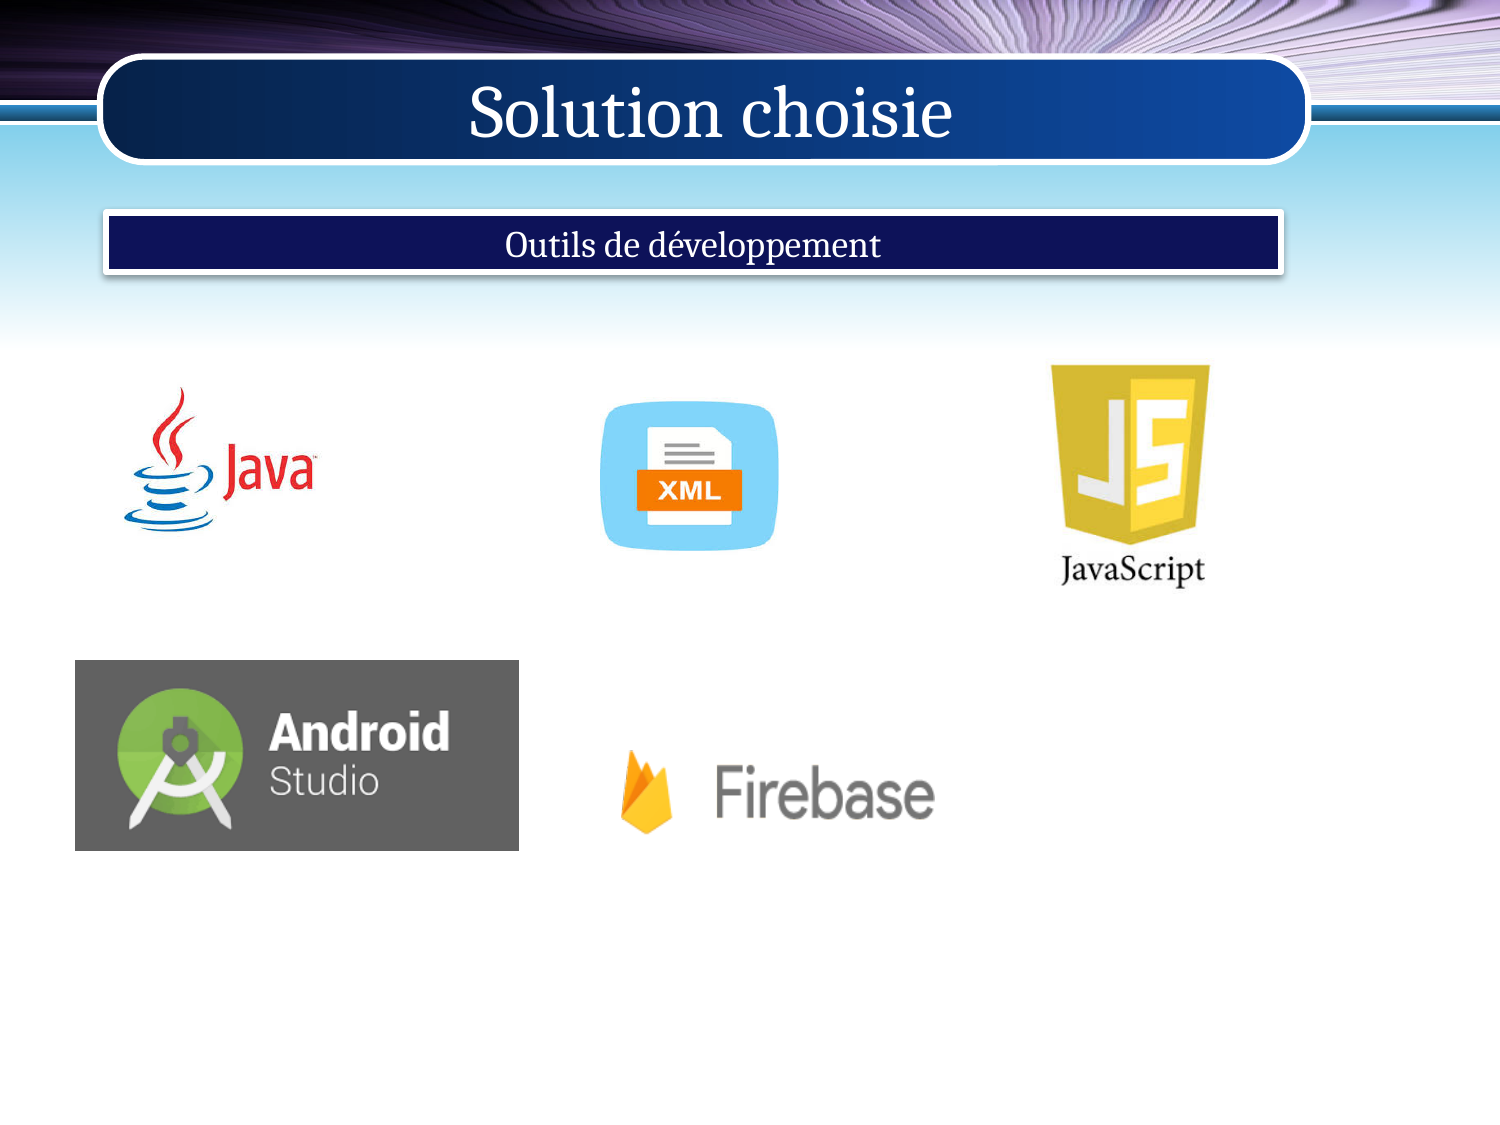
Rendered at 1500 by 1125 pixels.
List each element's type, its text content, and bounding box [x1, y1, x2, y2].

picture [621, 741, 935, 844]
text_box Outils de développement [103, 209, 1284, 275]
picture [74, 660, 519, 851]
picture [103, 379, 341, 555]
picture [1012, 357, 1249, 595]
title Solution choisie [137, 61, 1288, 155]
picture [0, 0, 1500, 100]
picture [599, 397, 779, 555]
